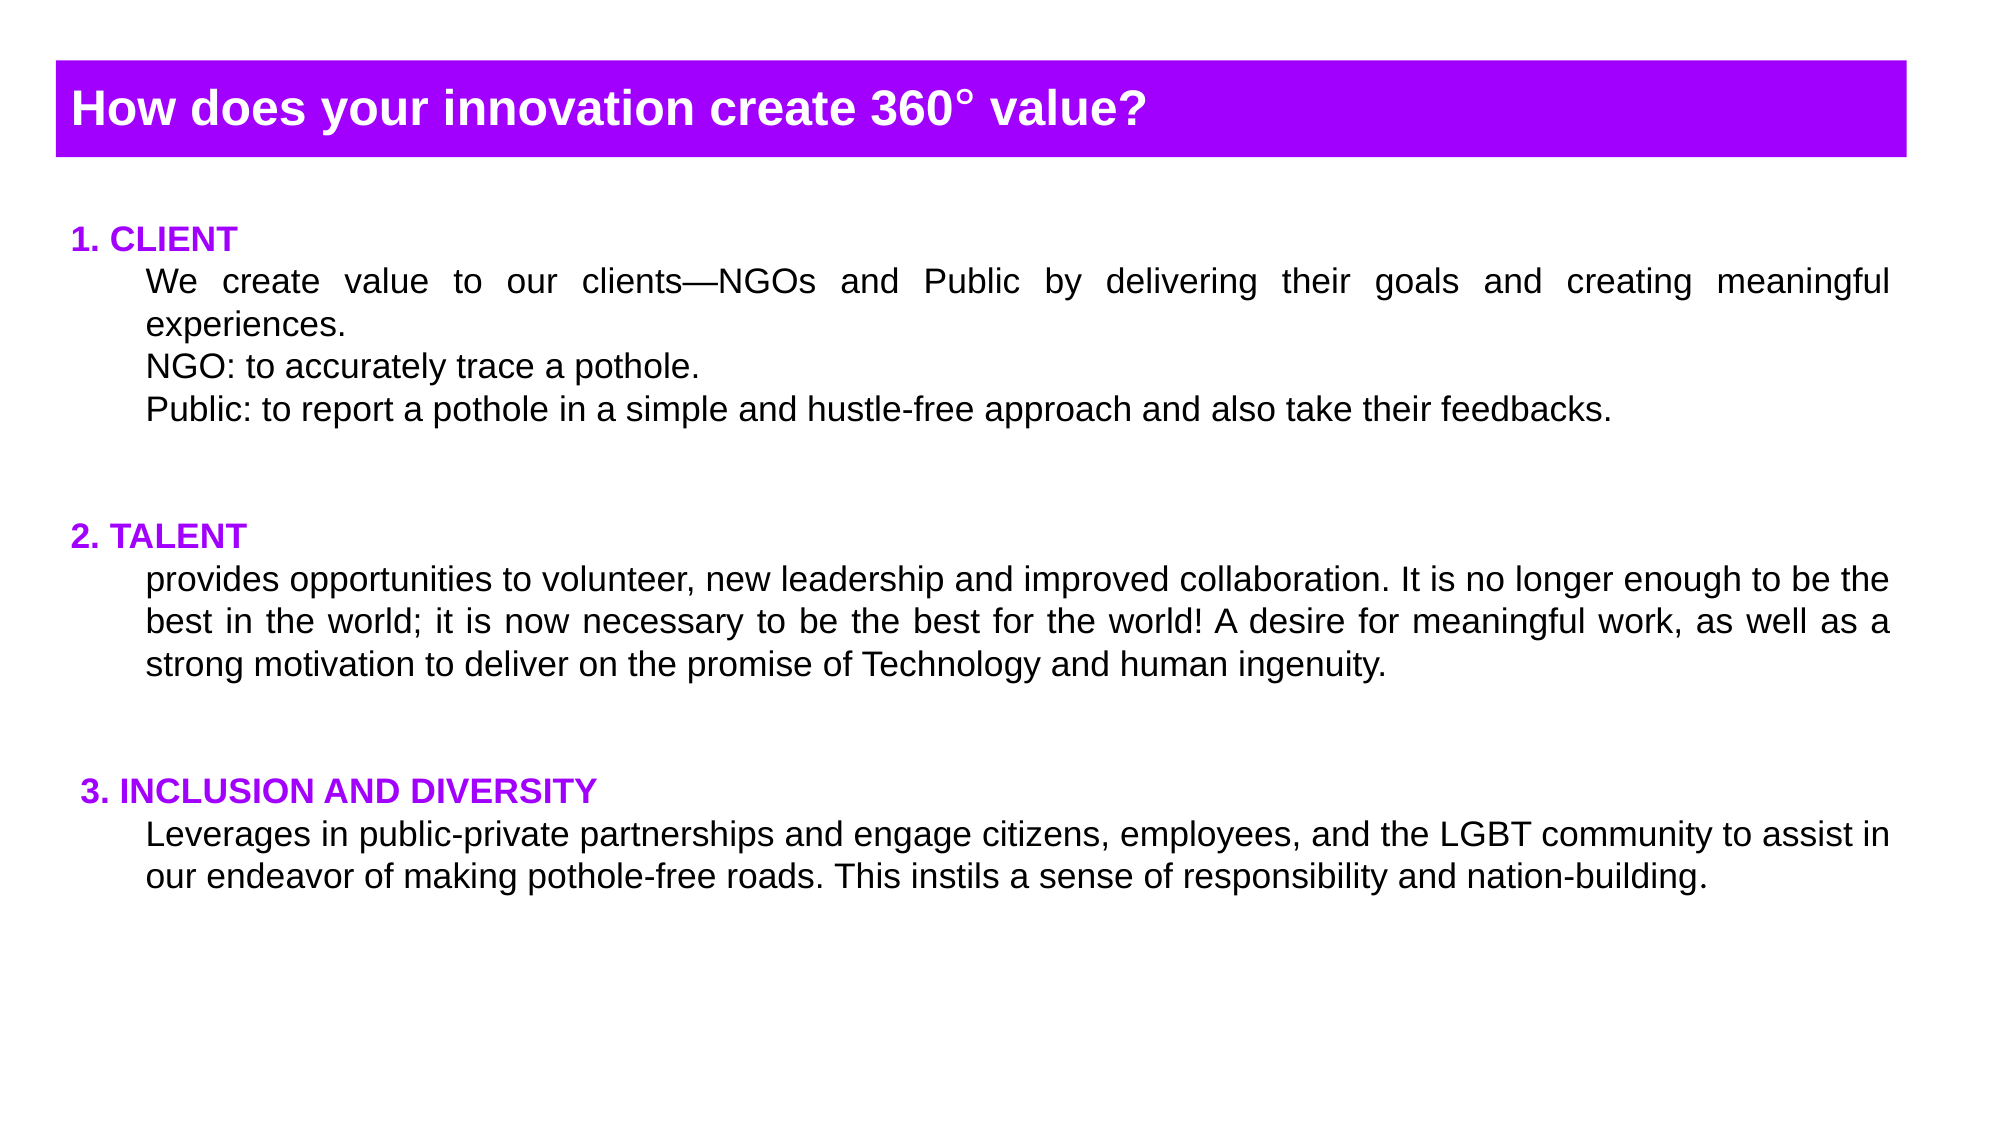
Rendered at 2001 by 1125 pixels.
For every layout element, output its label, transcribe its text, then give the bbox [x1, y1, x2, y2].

title How does your innovation create 360° value? [55, 60, 1907, 158]
text_box 1. CLIENT We create value to our clients—NGOs and Public by delivering their goals and creating meaningful experiences. NGO: to accurately trace a pothole. Public: to report a pothole in a simple and hustle-free approach and also take their feedbacks. 2. TALENT provides opportunities to volunteer, new leadership and improved collaboration. It is no longer enough to be the best in the world; it is now necessary to be the best for the world! A desire for meaningful work, as well as a strong motivation to deliver on the promise of Technology and human ingenuity. 3. INCLUSION AND DIVERSITY Leverages in public-private partnerships and engage citizens, employees, and the LGBT community to assist in our endeavor of making pothole-free roads. This instils a sense of responsibility and nation-building. [55, 165, 1907, 1004]
